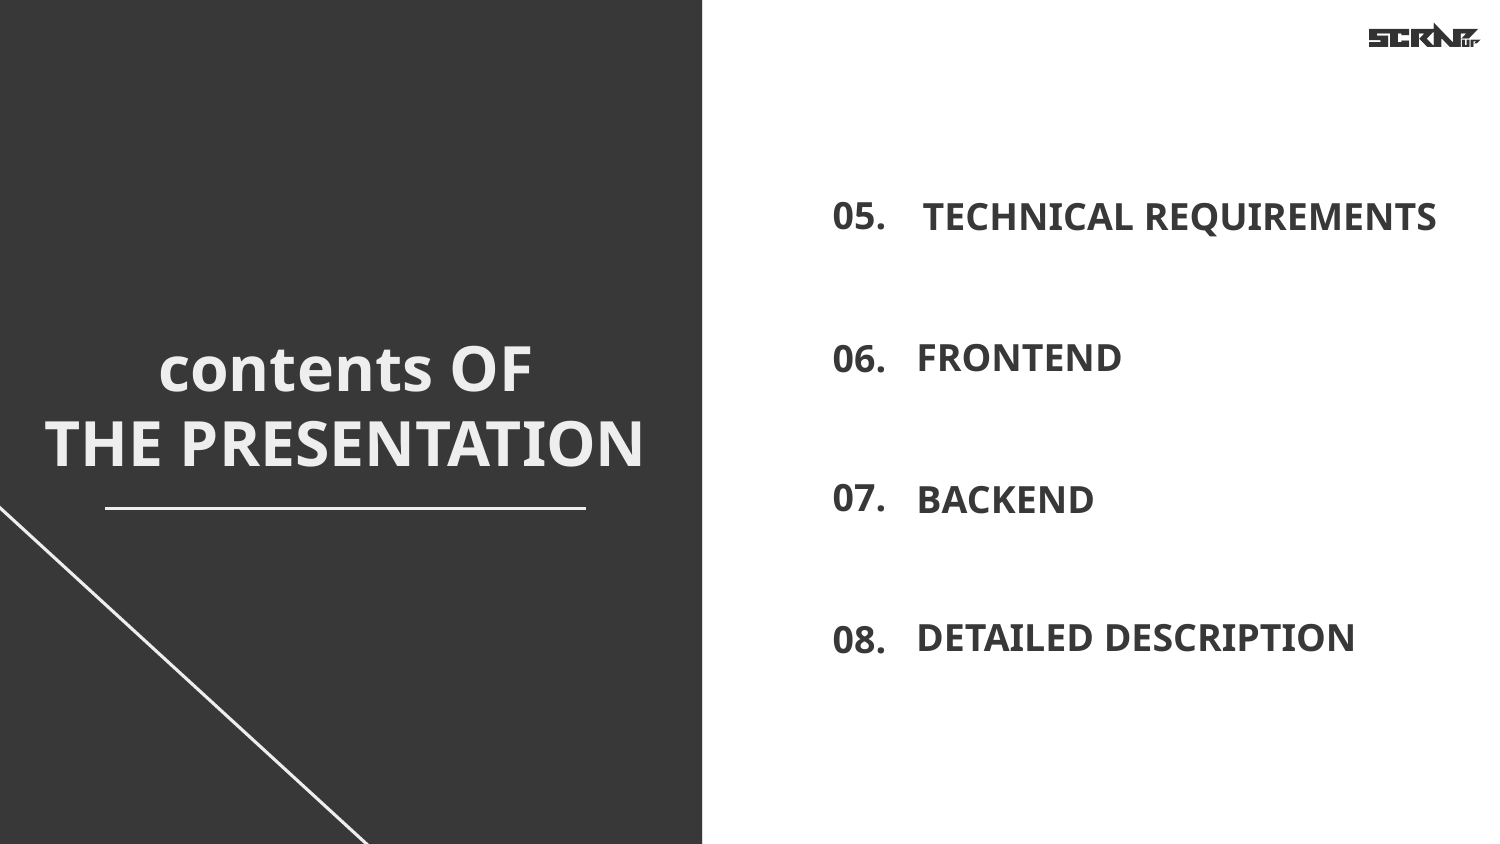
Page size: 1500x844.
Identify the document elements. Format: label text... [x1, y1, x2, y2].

title 07. [789, 472, 902, 521]
title 06. [789, 333, 902, 381]
title FRONTEND [901, 330, 1426, 384]
title 08. [789, 614, 902, 663]
title TECHNICAL REQUIREMENTS [888, 188, 1472, 242]
title BACKEND [901, 471, 1426, 526]
title DETAILED DESCRIPTION [874, 609, 1399, 663]
title contents OF THE PRESENTATION [14, 360, 678, 448]
title 05. [789, 190, 902, 239]
picture [1369, 22, 1482, 47]
